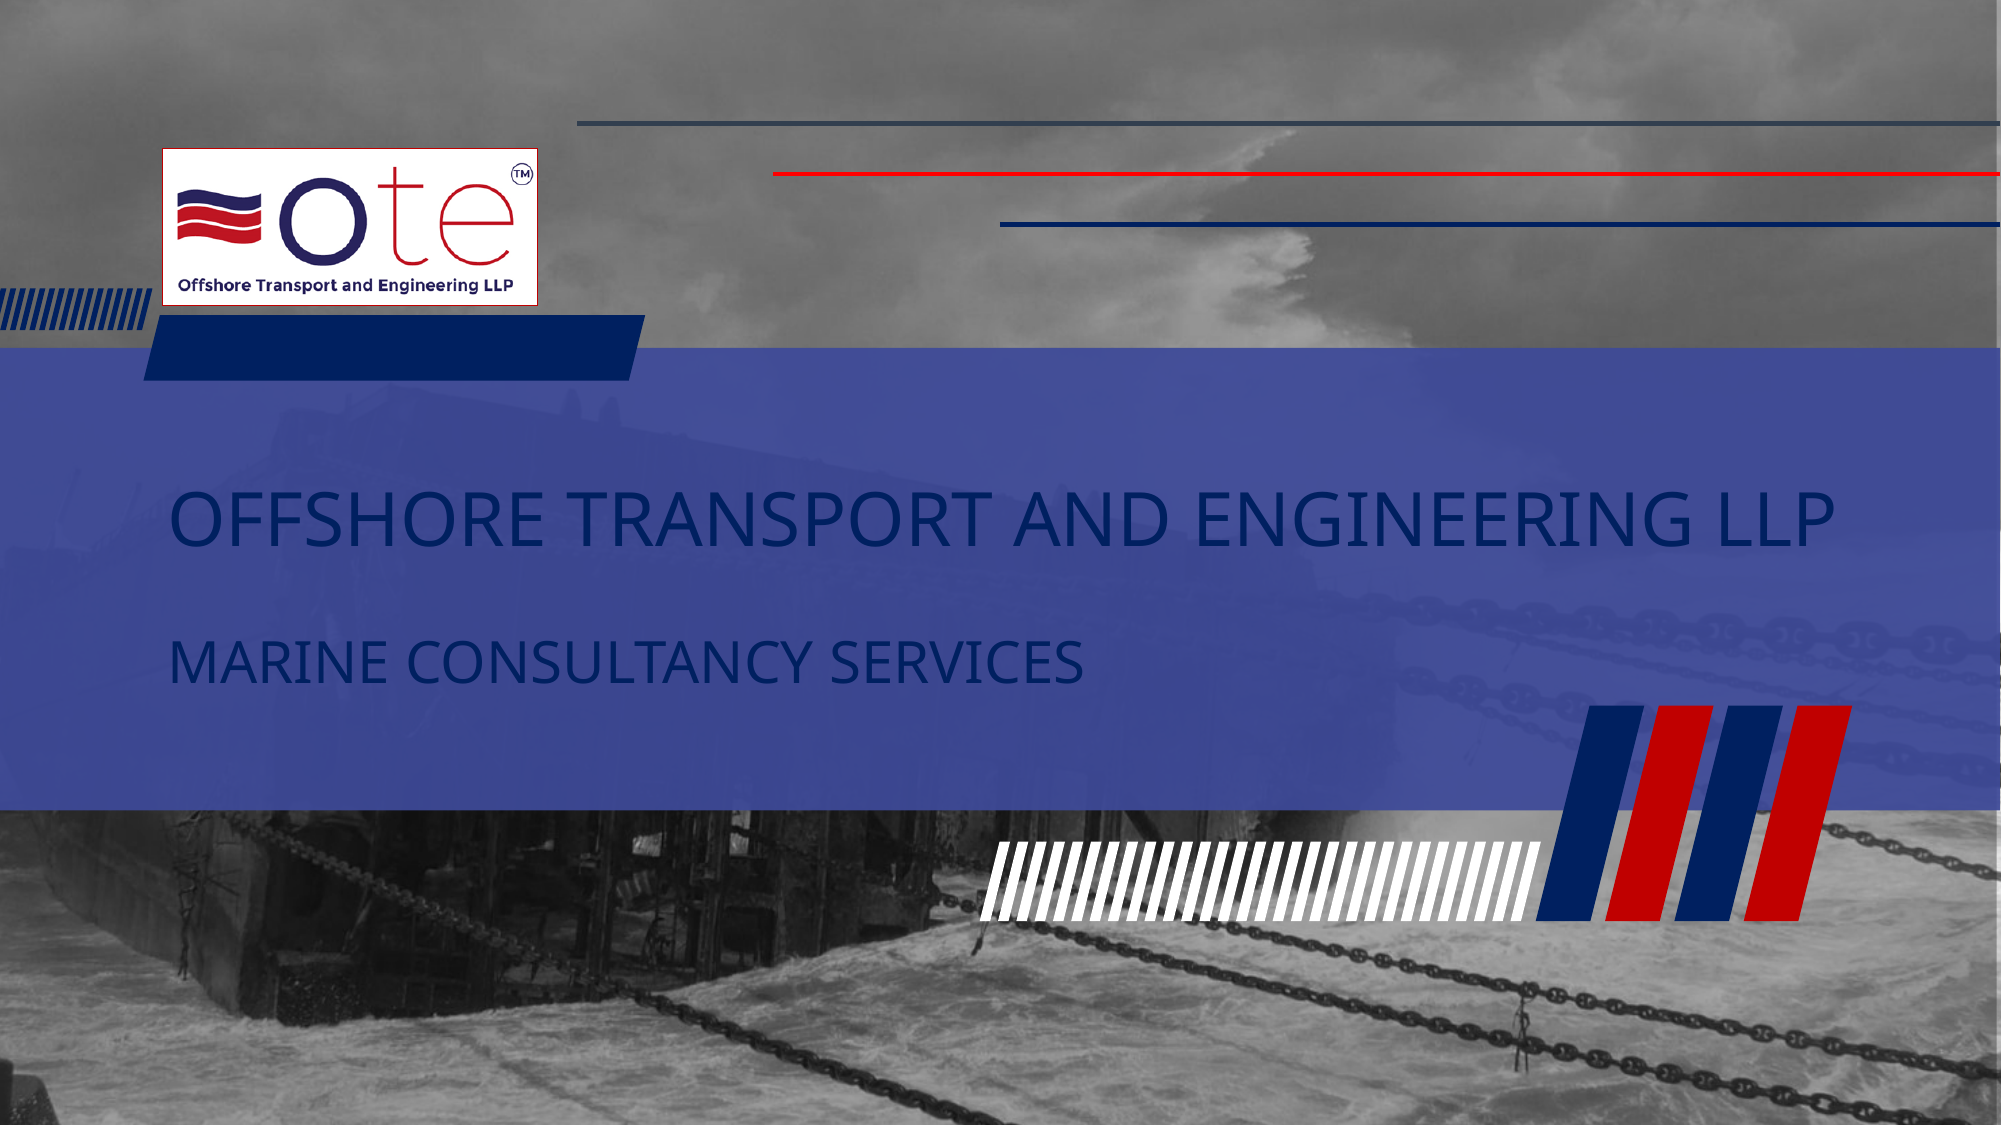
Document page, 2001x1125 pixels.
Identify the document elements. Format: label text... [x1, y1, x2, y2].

text_box [142, 314, 647, 382]
text_box OFFSHORE TRANSPORT AND ENGINEERING LLP [152, 463, 1870, 569]
text_box [1534, 704, 1646, 923]
text_box [1742, 704, 1854, 923]
text_box [1673, 704, 1785, 923]
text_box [979, 841, 1541, 922]
text_box [1603, 704, 1715, 923]
picture [162, 148, 538, 306]
text_box [0, 347, 2000, 812]
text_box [0, 288, 153, 331]
text_box [0, 0, 1998, 347]
text_box Marine CONSULTANCY SERVICES [152, 603, 1615, 703]
text_box [0, 812, 1998, 1125]
